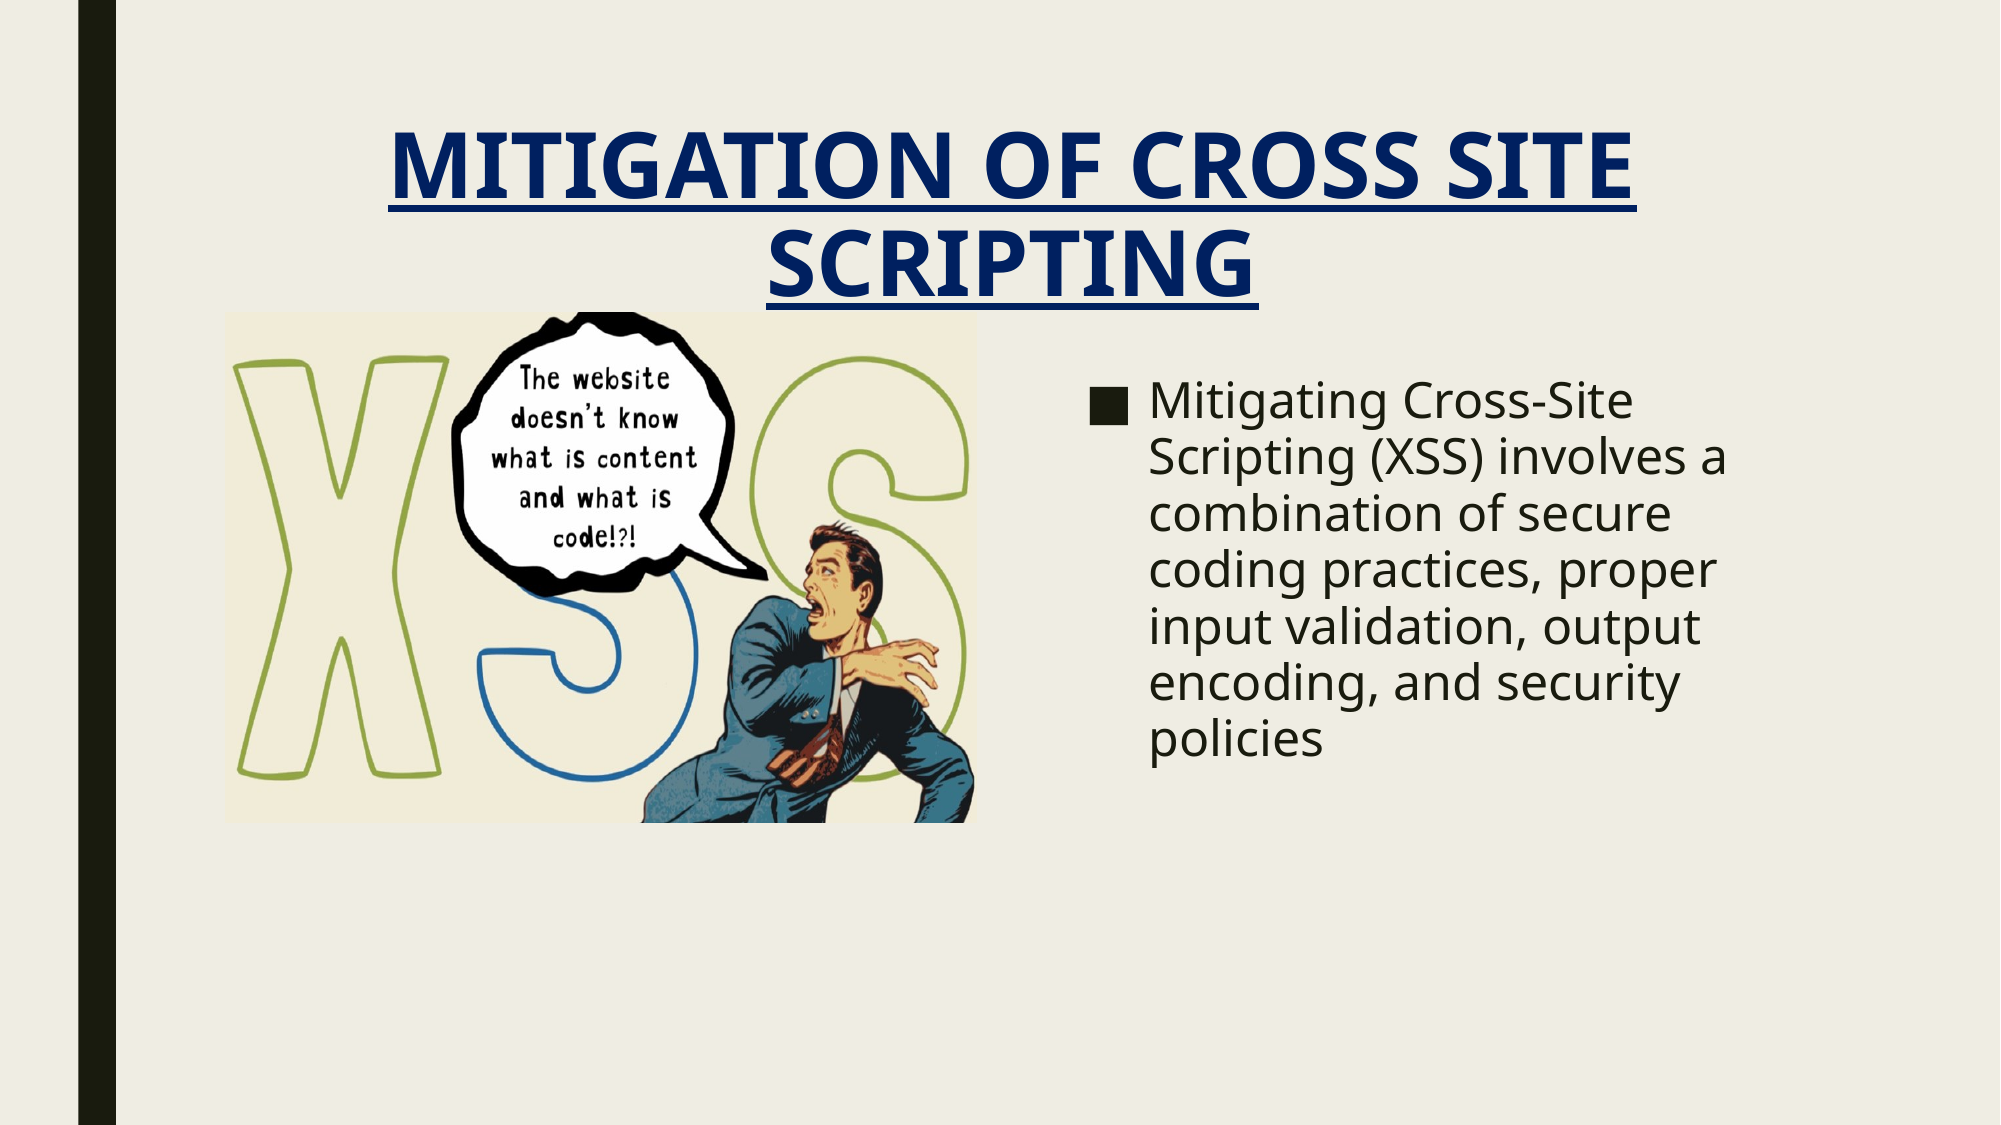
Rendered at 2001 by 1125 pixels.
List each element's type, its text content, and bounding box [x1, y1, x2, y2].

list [224, 312, 977, 823]
title MITIGATION OF CROSS SITE SCRIPTING [225, 112, 1800, 261]
list Mitigating Cross-Site Scripting (XSS) involves a combination of secure coding practices, proper input validation, output encoding, and security policies [1070, 280, 1801, 963]
